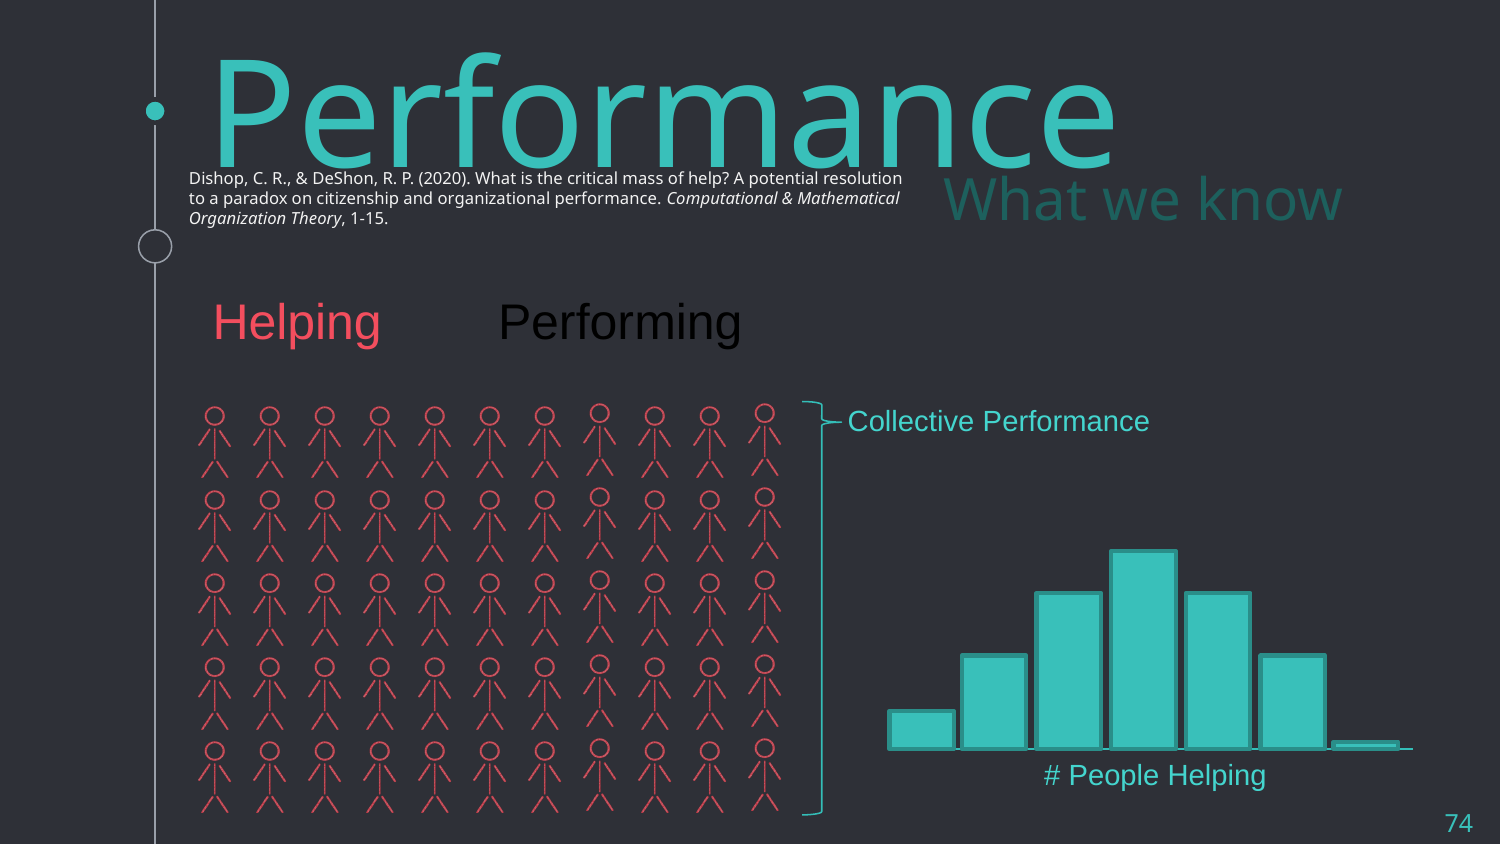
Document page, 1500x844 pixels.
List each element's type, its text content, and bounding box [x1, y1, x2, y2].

text_box [1331, 740, 1400, 748]
picture [526, 571, 563, 648]
picture [526, 487, 563, 564]
picture [196, 655, 233, 732]
picture [416, 571, 453, 648]
picture [636, 404, 673, 481]
text_box What we know [928, 190, 1470, 248]
picture [746, 652, 783, 729]
picture [526, 404, 563, 481]
picture [196, 739, 233, 816]
picture [416, 487, 453, 564]
picture [306, 739, 343, 816]
picture [526, 739, 563, 816]
picture [471, 404, 508, 481]
picture [306, 571, 343, 648]
picture [471, 571, 508, 648]
picture [636, 571, 673, 648]
picture [636, 487, 673, 564]
picture [746, 568, 783, 645]
picture [691, 404, 728, 481]
picture [306, 404, 343, 481]
picture [251, 571, 288, 648]
picture [581, 652, 618, 729]
picture [471, 739, 508, 816]
picture [471, 487, 508, 564]
text_box [887, 709, 956, 751]
picture [581, 568, 618, 645]
picture [581, 736, 618, 813]
picture [196, 571, 233, 648]
picture [691, 655, 728, 732]
text_box Helping [197, 282, 397, 358]
picture [251, 655, 288, 732]
picture [691, 487, 728, 564]
picture [196, 404, 233, 481]
text_box [802, 400, 832, 816]
picture [581, 401, 618, 478]
picture [416, 739, 453, 816]
picture [361, 739, 398, 816]
text_box [960, 653, 1028, 748]
picture [471, 655, 508, 732]
picture [581, 485, 618, 562]
picture [306, 655, 343, 732]
picture [691, 739, 728, 816]
text_box # People Helping [1029, 757, 1282, 799]
picture [361, 404, 398, 481]
picture [251, 487, 288, 564]
list Dishop, C. R., & DeShon, R. P. (2020). What is the critical mass of help? A potential resolution to a paradox on citizenship and organizational performance. Computational & Mathematical Organization Theory, 1-15. [167, 153, 928, 229]
picture [636, 739, 673, 816]
picture [416, 655, 453, 732]
picture [361, 655, 398, 732]
text_box [1109, 549, 1178, 748]
text_box [1184, 591, 1252, 748]
picture [251, 404, 288, 481]
picture [306, 487, 343, 564]
picture [361, 487, 398, 564]
picture [746, 736, 783, 813]
picture [361, 571, 398, 648]
text_box [1258, 653, 1327, 748]
picture [746, 485, 783, 562]
text_box Collective Performance [832, 395, 1166, 445]
picture [746, 401, 783, 478]
slide_number 74 [1398, 792, 1489, 844]
picture [196, 487, 233, 564]
picture [636, 655, 673, 732]
text_box Performing [483, 282, 758, 358]
picture [691, 571, 728, 648]
text_box [1034, 591, 1103, 748]
text_box Team Performance [928, 156, 1413, 190]
picture [416, 404, 453, 481]
picture [251, 739, 288, 816]
picture [526, 655, 563, 732]
